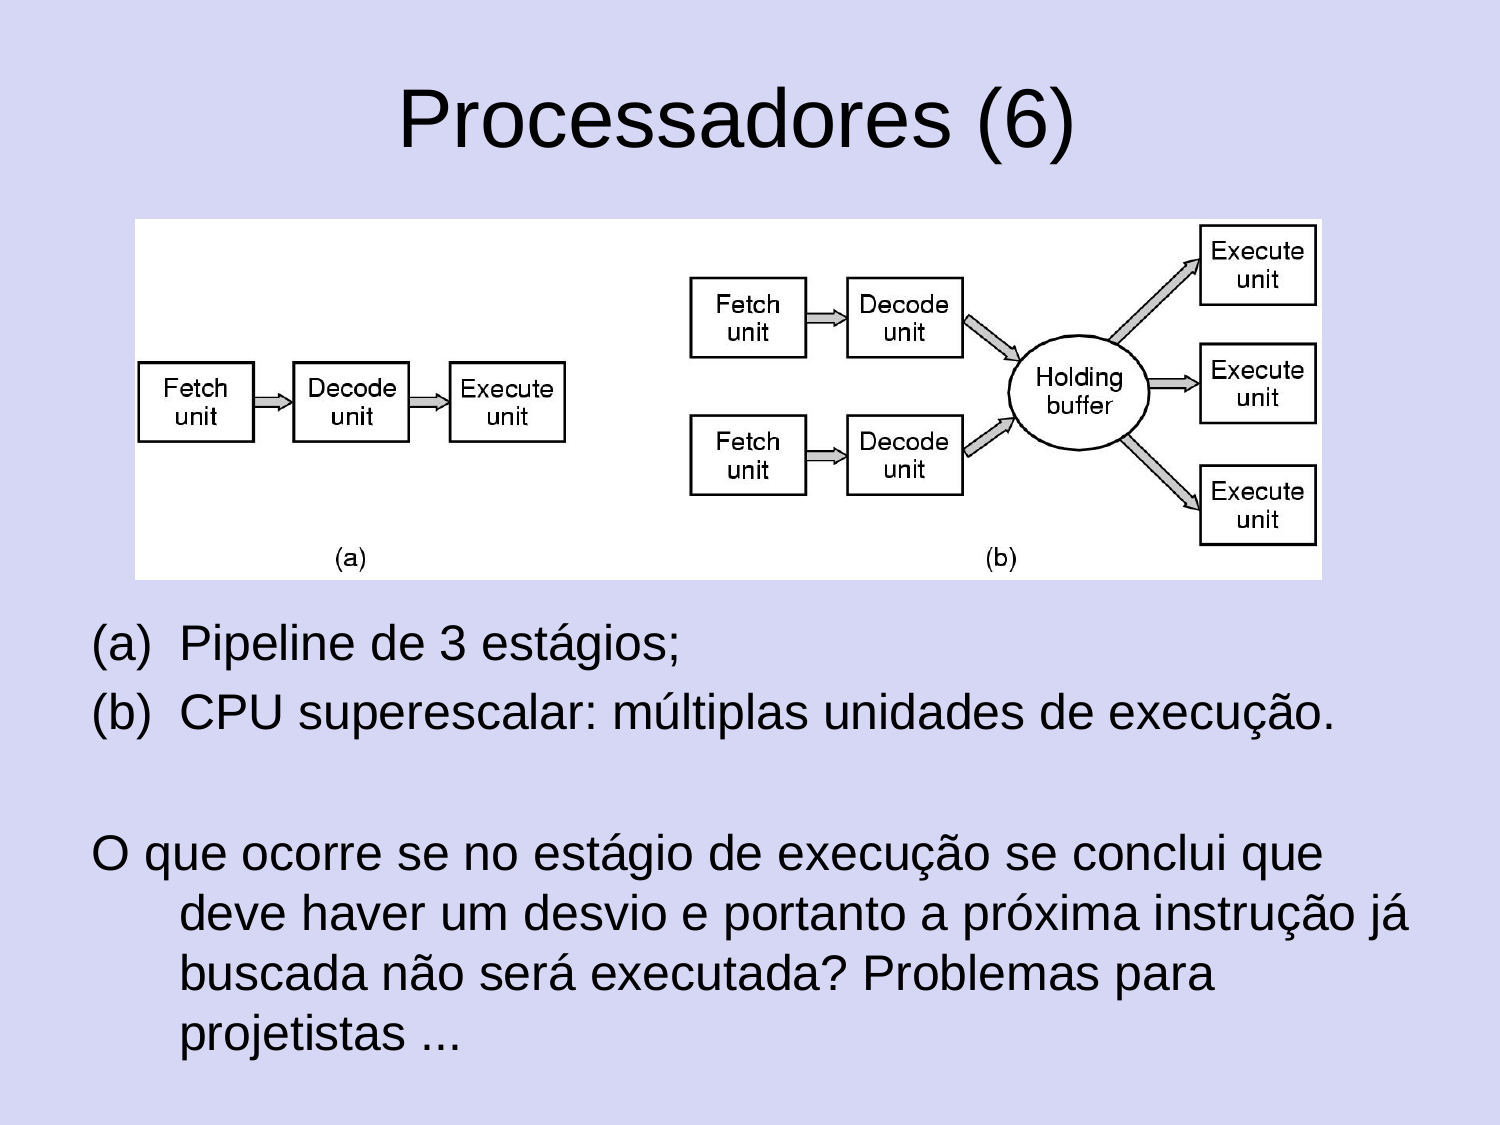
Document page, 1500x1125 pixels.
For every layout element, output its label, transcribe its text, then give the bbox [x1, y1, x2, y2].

title Processadores (6) [100, 42, 1376, 187]
list Pipeline de 3 estágios; CPU superescalar: múltiplas unidades de execução. O que ocorre se no estágio de execução se conclui que deve haver um desvio e portanto a próxima instrução já buscada não será executada? Problemas para projetistas ... [76, 602, 1459, 1107]
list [135, 219, 1323, 580]
